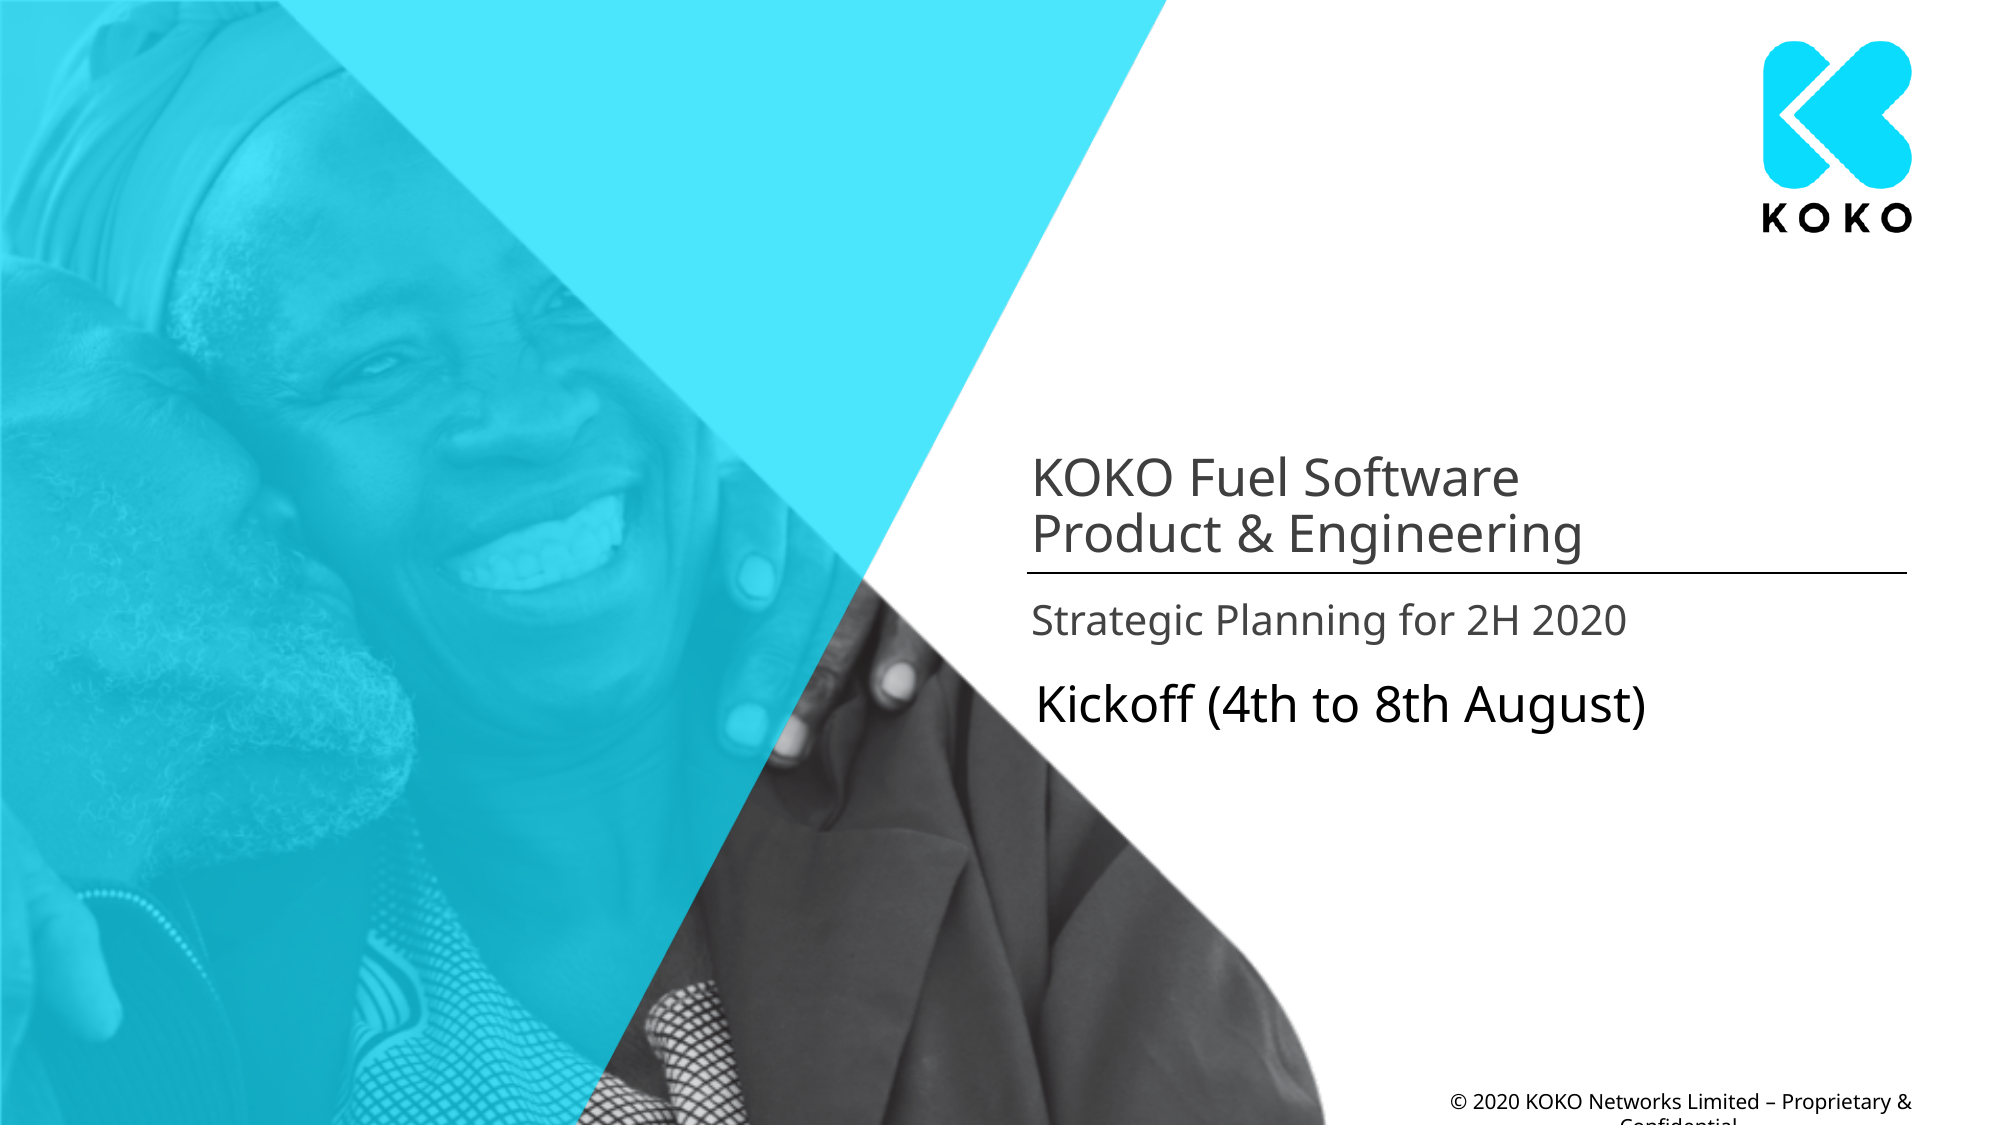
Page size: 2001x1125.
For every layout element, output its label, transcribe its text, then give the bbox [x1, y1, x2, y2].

picture [0, 0, 1328, 1125]
text_box Strategic Planning for 2H 2020 [1019, 594, 1695, 638]
subtitle Kickoff (4th to 8th August) [1019, 672, 1901, 795]
text_box KOKO Fuel Software Product & Engineering [1019, 461, 1750, 554]
picture [1710, 17, 1960, 266]
